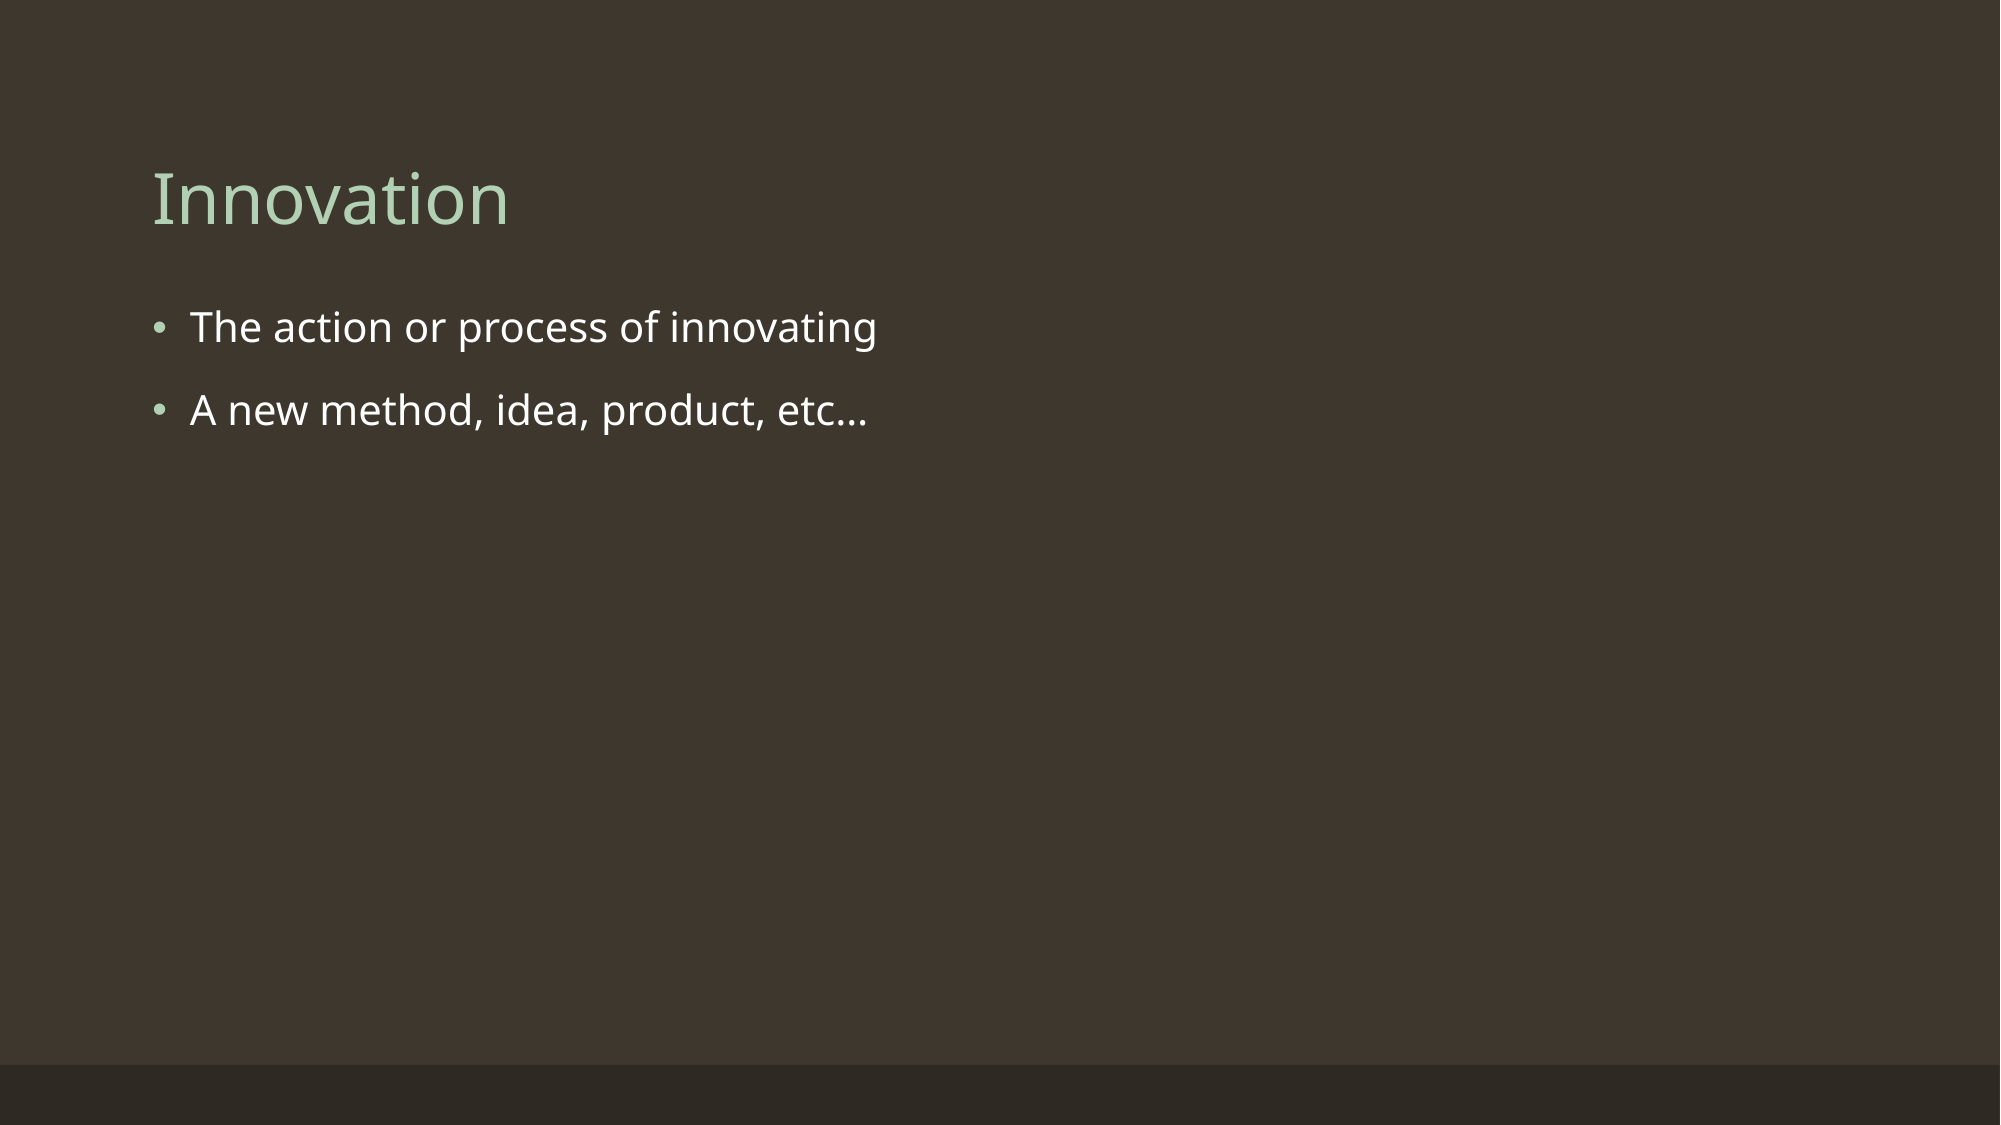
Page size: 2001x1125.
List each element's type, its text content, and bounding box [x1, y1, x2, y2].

list The action or process of innovating A new method, idea, product, etc… [137, 299, 1863, 1014]
title Innovation [137, 59, 1863, 248]
